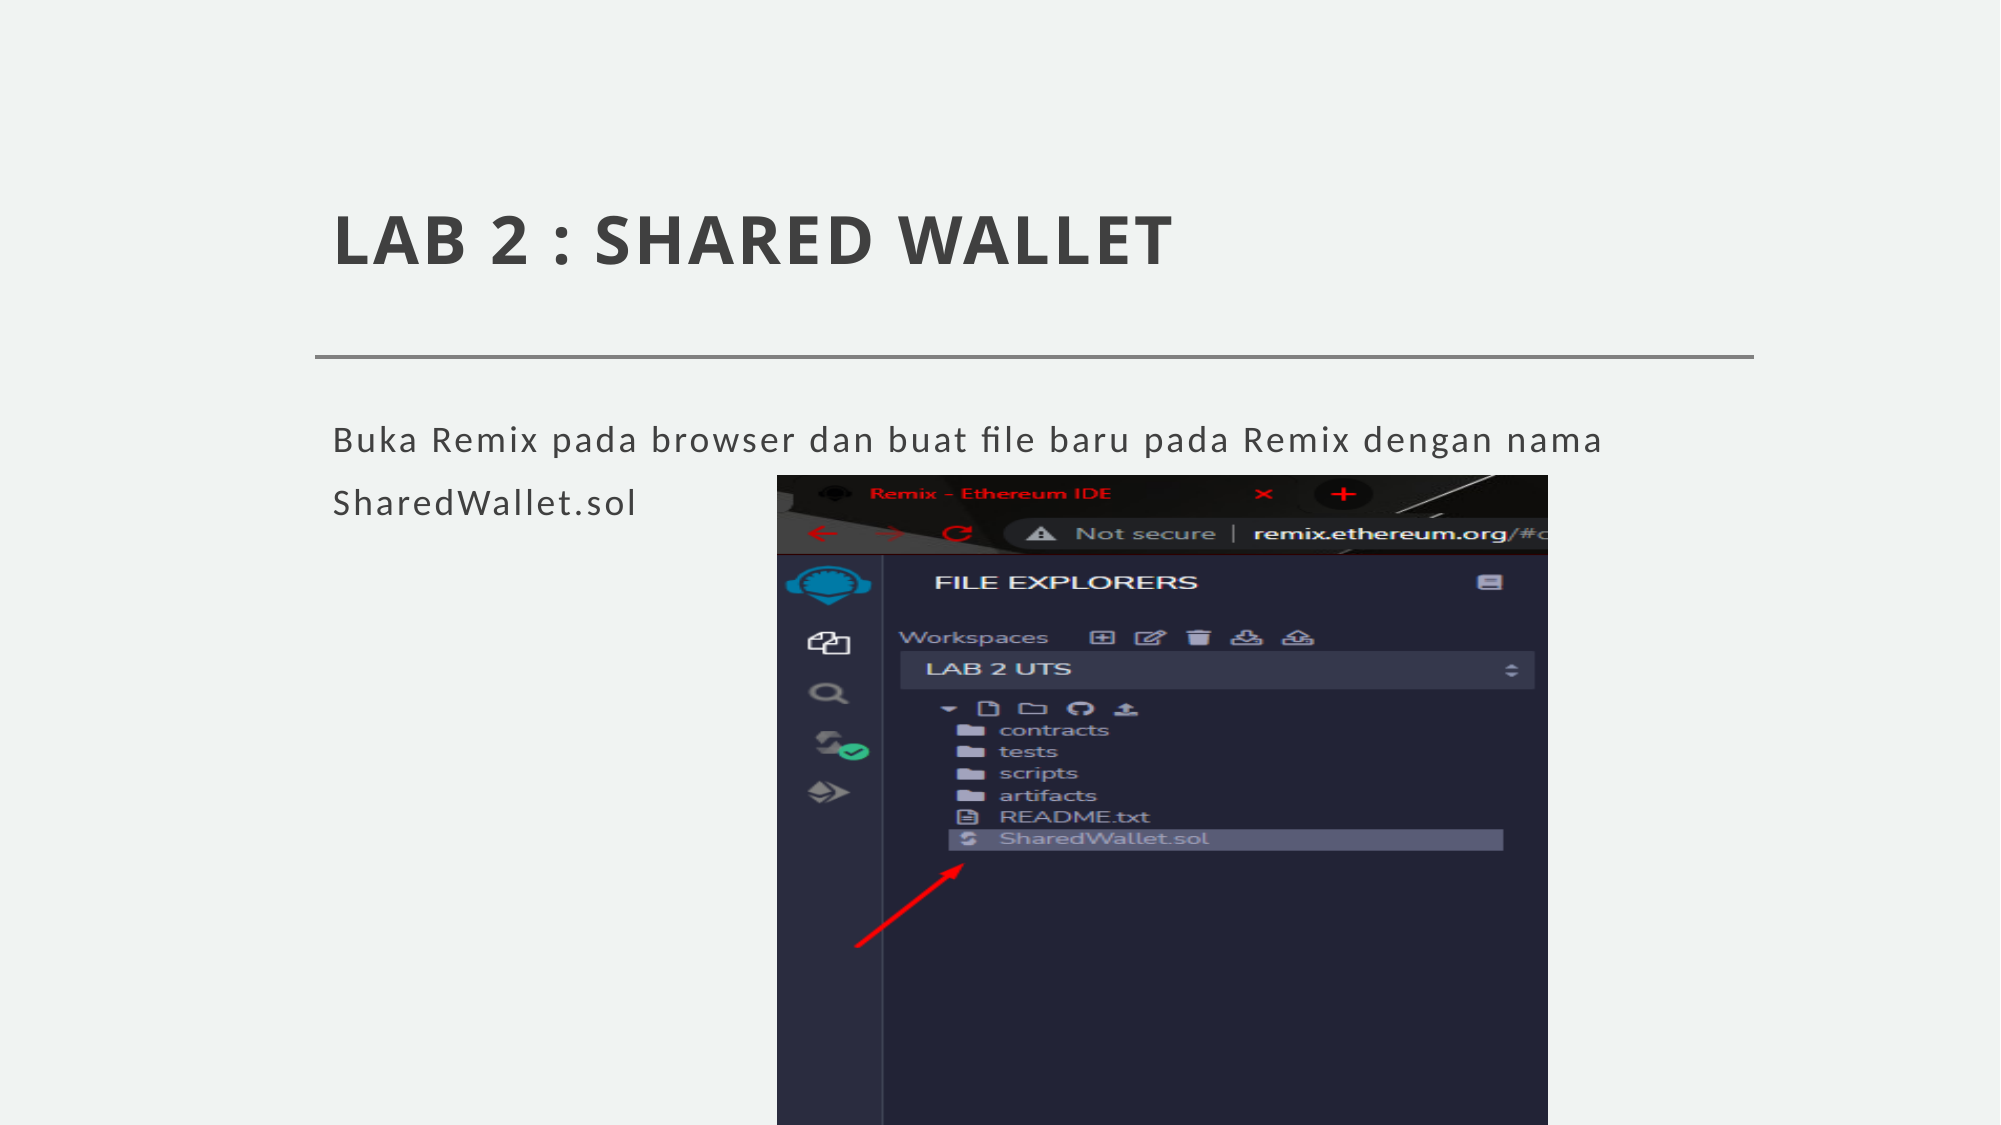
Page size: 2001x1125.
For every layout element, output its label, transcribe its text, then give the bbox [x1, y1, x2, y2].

picture [777, 475, 1548, 1125]
list Buka Remix pada browser dan buat file baru pada Remix dengan nama SharedWallet.sol [315, 379, 1754, 979]
title LAB 2 : SHARED WALLET [315, 72, 1754, 294]
